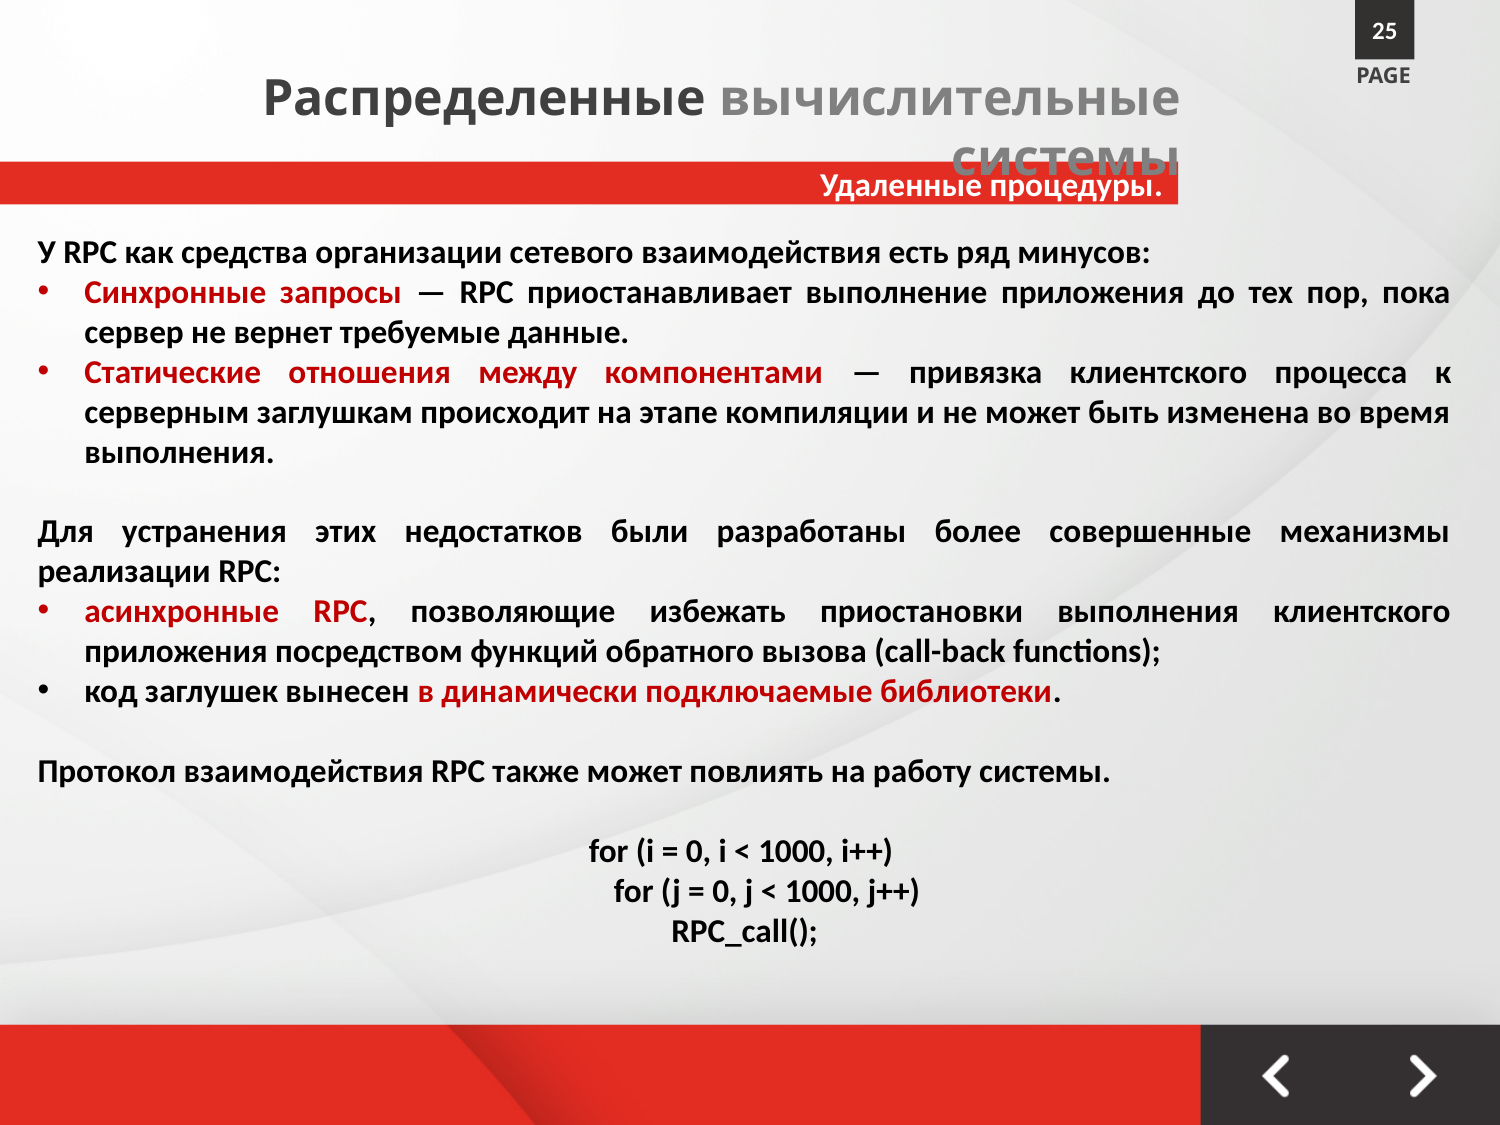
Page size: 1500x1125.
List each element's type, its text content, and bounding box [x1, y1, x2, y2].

text_box 25 [1353, 0, 1417, 61]
text_box PAGE [1341, 54, 1426, 96]
picture [0, 0, 1500, 1125]
subtitle Удаленные процедуры. [0, 161, 1179, 205]
text_box Распределенные вычислительные системы [22, 57, 1196, 193]
text_box У RPC как средства организации сетевого взаимодействия есть ряд минусов: Синхронные запросы — RPC приостанавливает выполнение приложения до тех пор, пока сервер не вернет требуемые данные. Статические отношения между компонентами — привязка клиентского процесса к серверным заглушкам происходит на этапе компиляции и не может быть изменена во время выполнения. Для устранения этих недостатков были разработаны более совершенные механизмы реализации RPC: асинхронные RPC, позволяющие избежать приостановки выполнения клиентского приложения посредством функций обратного вызова (call-back functions); код заглушек вынесен в динамически подключаемые библиотеки. Протокол взаимодействия RPC также может повлиять на работу системы. for (i = 0, i < 1000, i++) for (j = 0, j < 1000, j++) RPC_call(); [22, 222, 1467, 957]
